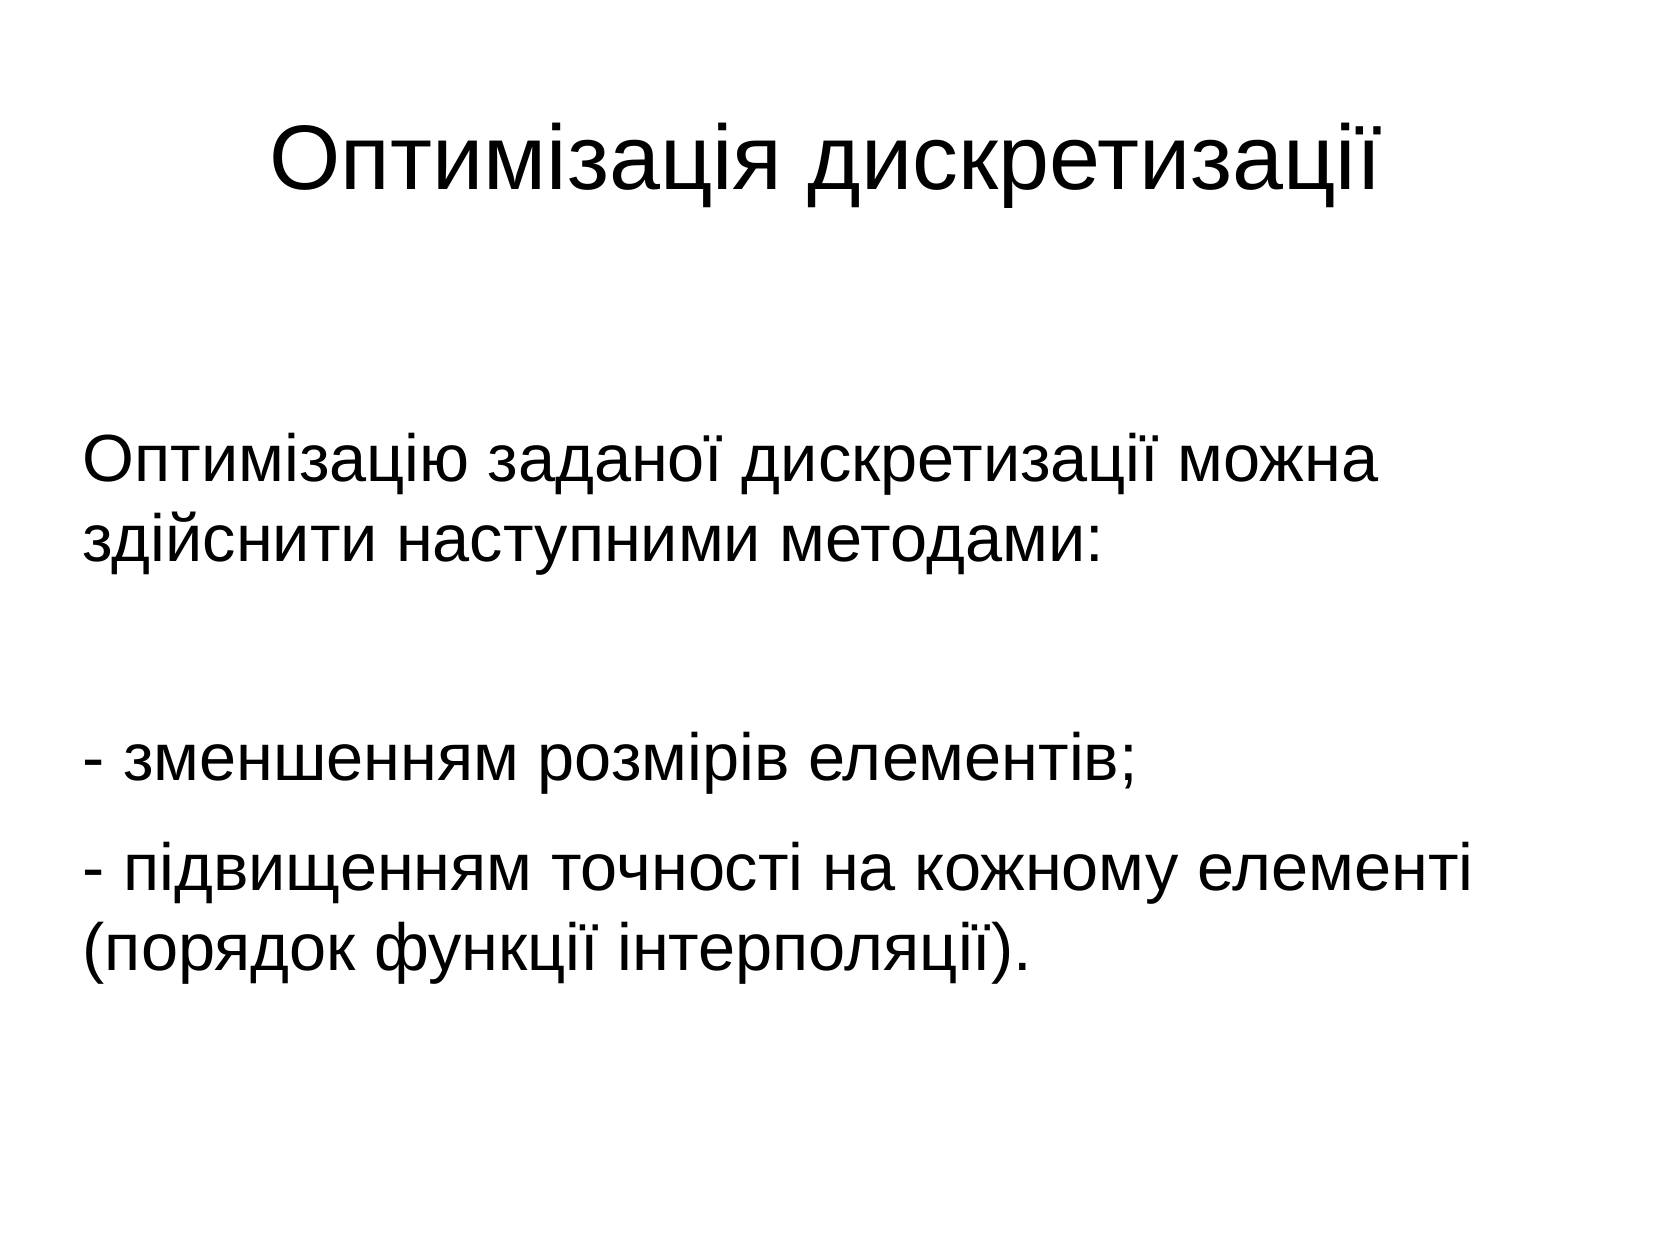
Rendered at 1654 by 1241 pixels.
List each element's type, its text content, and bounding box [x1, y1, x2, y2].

title Оптимізація дискретизації [82, 56, 1571, 250]
subtitle Оптимізацію заданої дискретизації можна здійснити наступними методами: - зменшенням розмірів елементів; - підвищенням точності на кожному елементі (порядок функції інтерполяції). [82, 297, 1571, 1102]
